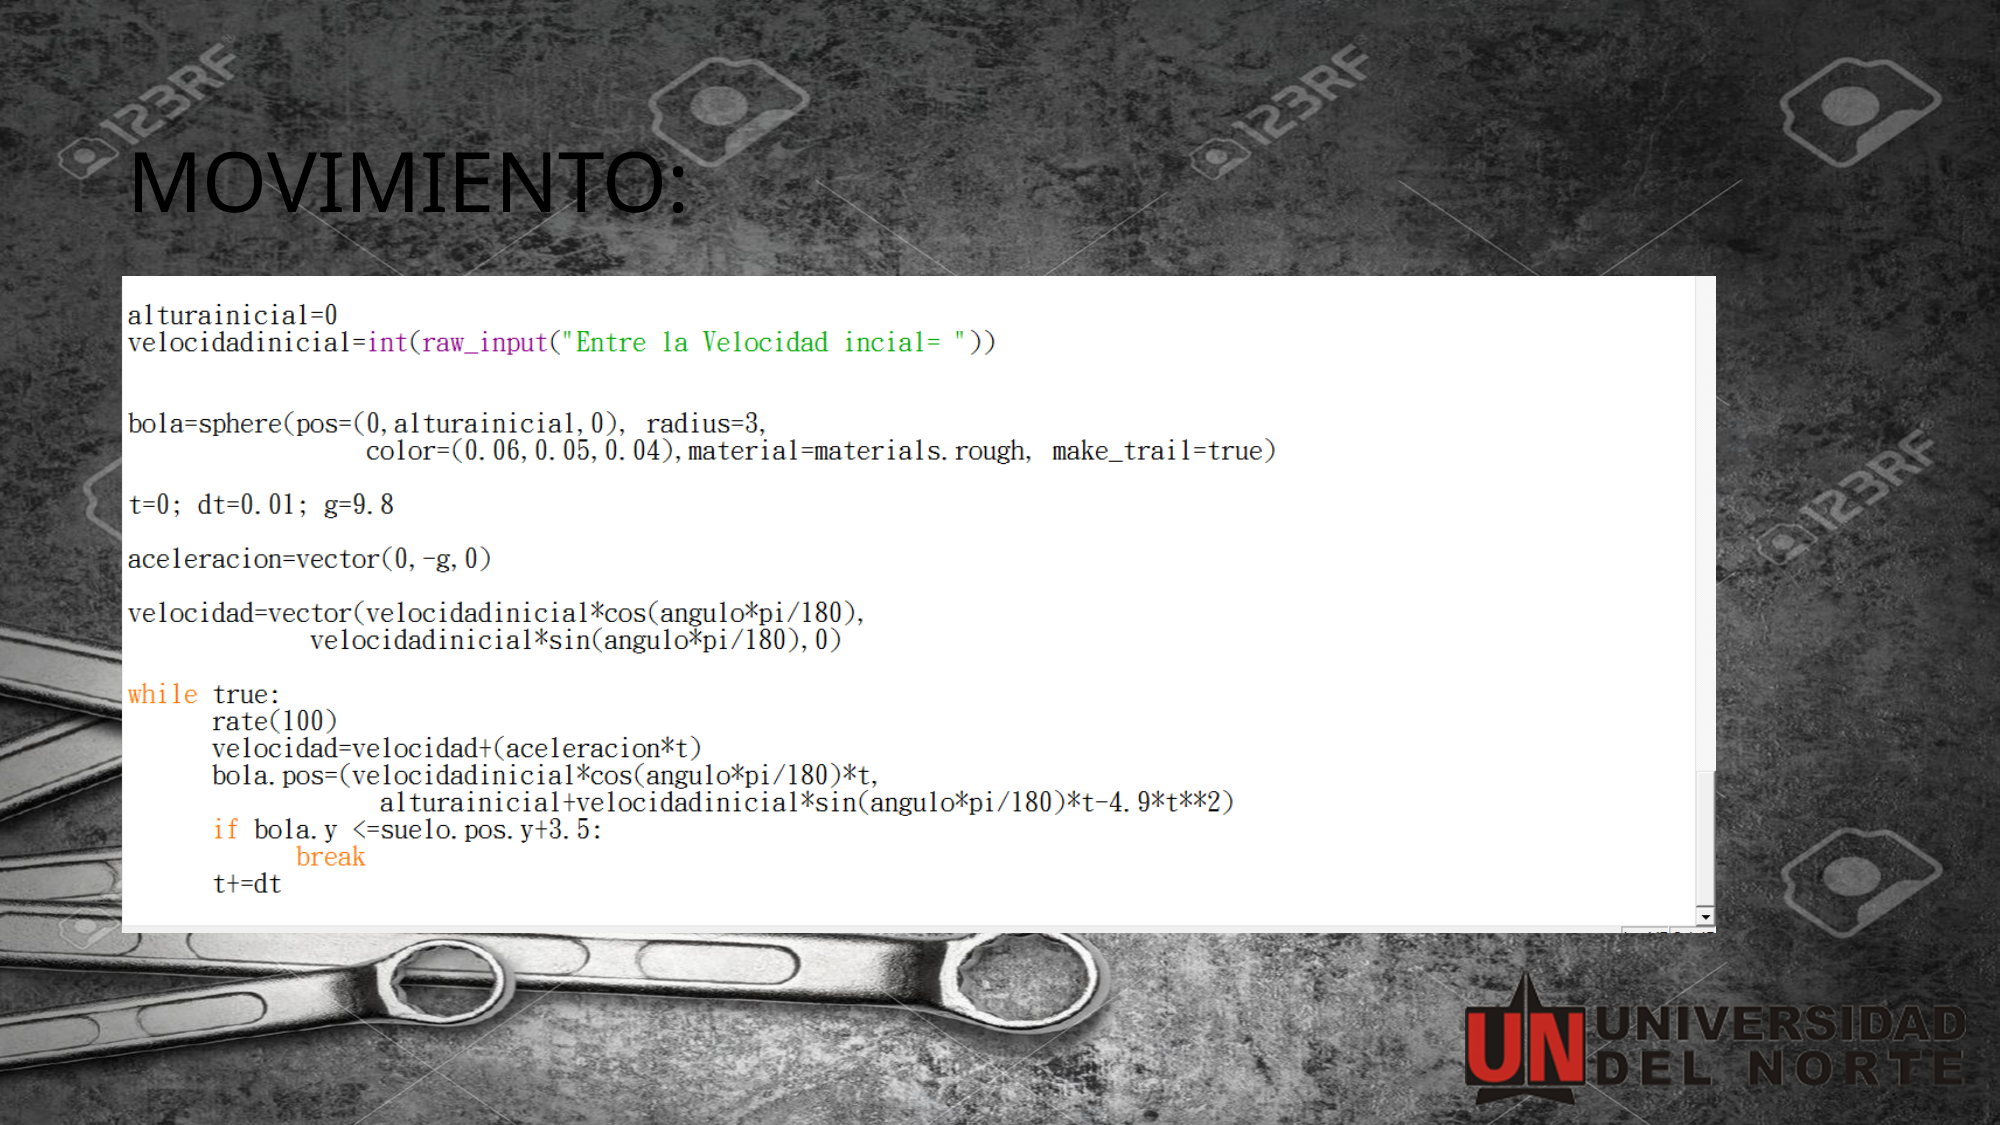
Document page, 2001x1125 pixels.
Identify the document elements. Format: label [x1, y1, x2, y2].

list [121, 275, 1717, 933]
picture [0, 0, 2000, 1125]
